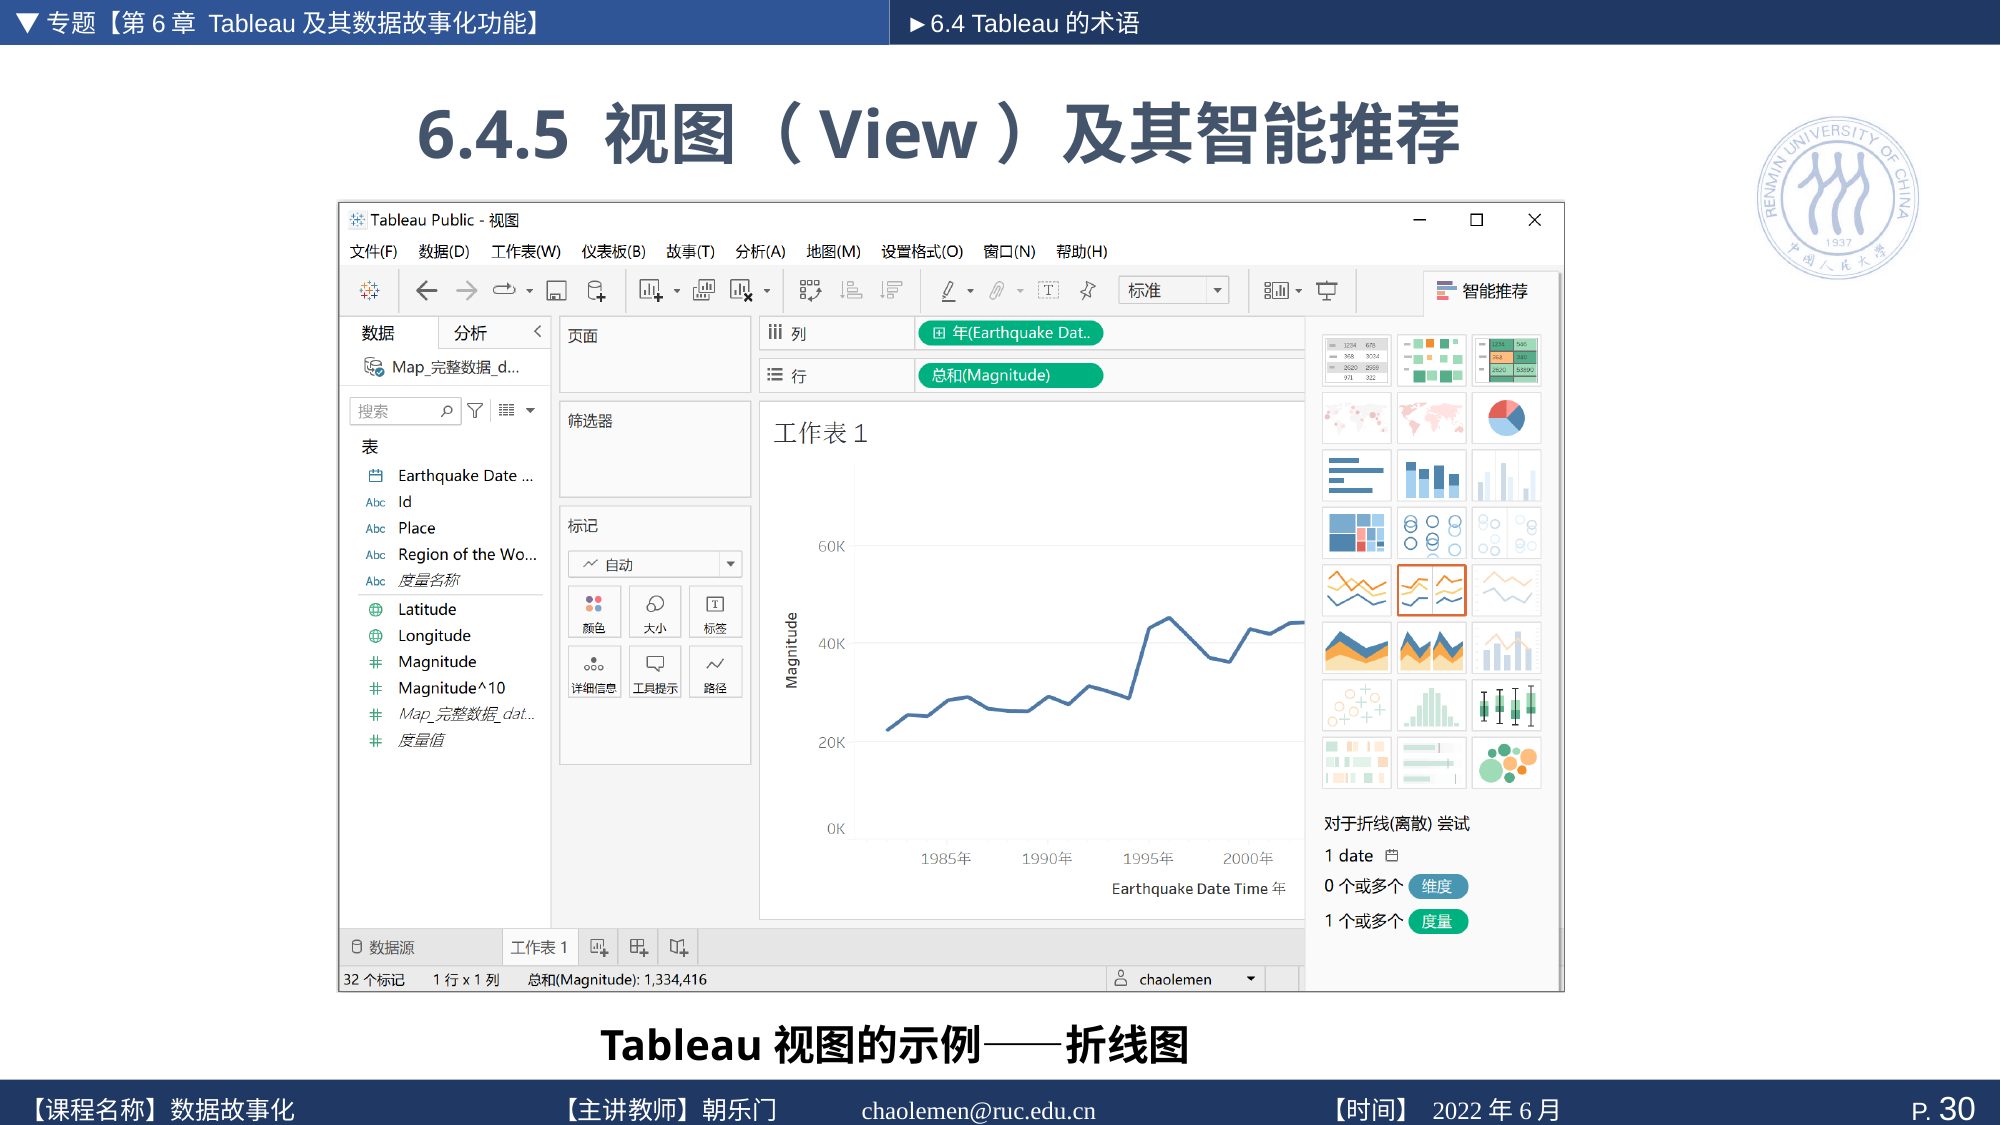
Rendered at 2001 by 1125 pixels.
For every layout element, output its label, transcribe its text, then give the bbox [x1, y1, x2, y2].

title 6.4.5 视图（View）及其智能推荐 [64, 64, 1816, 200]
text_box Tableau视图的示例——折线图 [574, 1011, 1409, 1077]
list ►6.4 Tableau的术语 [890, 0, 1249, 43]
picture [336, 199, 1565, 993]
list ▼专题【第6章 Tableau及其数据故事化功能】 [0, 0, 725, 43]
